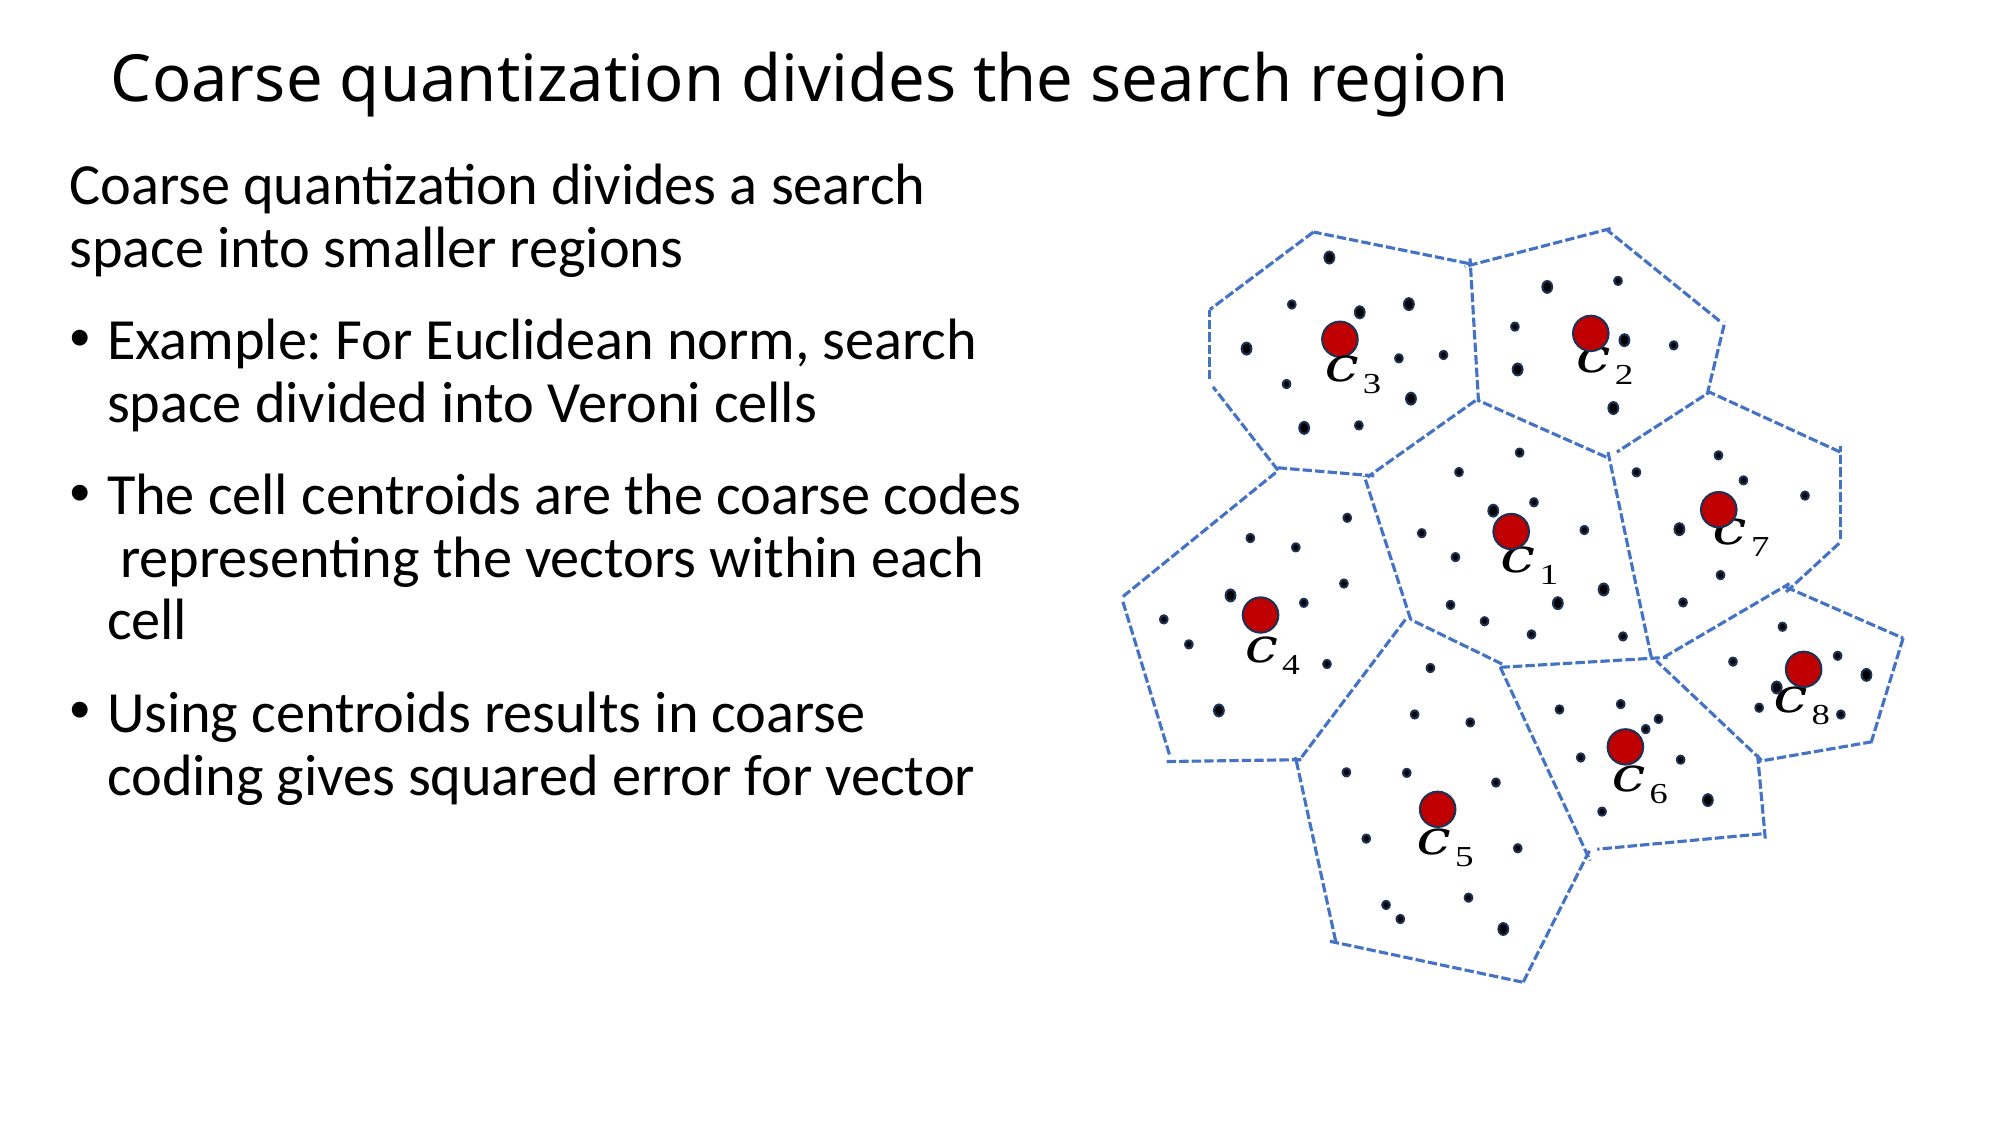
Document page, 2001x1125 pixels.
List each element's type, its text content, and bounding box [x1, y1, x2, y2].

text_box [1341, 767, 1352, 778]
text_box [1707, 321, 1725, 391]
text_box [1529, 497, 1539, 508]
text_box [1395, 913, 1406, 925]
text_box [1607, 452, 1652, 657]
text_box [1786, 587, 1904, 639]
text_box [1786, 542, 1841, 593]
text_box [1615, 699, 1626, 710]
text_box [1298, 420, 1311, 435]
text_box [1281, 378, 1292, 390]
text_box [1367, 400, 1476, 478]
text_box [1571, 314, 1610, 353]
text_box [1299, 619, 1406, 761]
text_box [1491, 777, 1500, 788]
text_box [1402, 297, 1415, 312]
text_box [1607, 230, 1720, 321]
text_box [1663, 583, 1790, 658]
text_box [1784, 650, 1823, 689]
text_box [1241, 597, 1280, 634]
text_box [1607, 401, 1616, 416]
text_box [1224, 597, 1237, 603]
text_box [1500, 657, 1668, 668]
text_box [1656, 660, 1762, 761]
title Coarse quantization divides the search region [95, 36, 1821, 124]
text_box [1425, 664, 1436, 674]
text_box [1299, 597, 1309, 608]
text_box [1597, 806, 1607, 817]
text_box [1757, 741, 1873, 762]
text_box [1342, 512, 1353, 523]
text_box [1871, 638, 1904, 742]
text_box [1707, 391, 1841, 452]
text_box [1701, 793, 1714, 808]
text_box [1676, 761, 1686, 765]
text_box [1410, 619, 1503, 664]
text_box [1416, 528, 1427, 539]
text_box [1313, 232, 1464, 264]
text_box [1445, 599, 1456, 610]
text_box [1209, 232, 1314, 310]
text_box [1361, 833, 1372, 844]
text_box [1409, 709, 1420, 720]
text_box [1339, 578, 1349, 589]
text_box [1668, 340, 1679, 351]
text_box [1353, 305, 1366, 320]
text_box [1618, 333, 1631, 348]
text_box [1122, 601, 1170, 755]
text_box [1122, 472, 1276, 597]
text_box [1699, 490, 1738, 529]
text_box [1290, 542, 1301, 553]
text_box [1438, 349, 1449, 361]
text_box [1465, 717, 1476, 728]
text_box [1212, 703, 1225, 718]
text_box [1364, 475, 1411, 620]
text_box [1800, 490, 1810, 501]
text_box [1394, 353, 1404, 364]
text_box [1551, 596, 1564, 611]
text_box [1757, 762, 1766, 842]
text_box [1418, 790, 1457, 829]
text_box [1832, 650, 1843, 661]
text_box [1184, 639, 1194, 650]
text_box [1401, 767, 1412, 778]
text_box [1770, 680, 1783, 695]
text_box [1469, 267, 1479, 402]
text_box [1597, 582, 1607, 597]
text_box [1478, 400, 1607, 458]
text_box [1275, 467, 1367, 476]
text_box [1295, 757, 1336, 942]
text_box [1464, 228, 1611, 267]
text_box [1497, 921, 1510, 937]
text_box [1606, 728, 1645, 766]
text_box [1523, 849, 1591, 983]
text_box [1450, 552, 1461, 563]
text_box [1526, 629, 1537, 640]
text_box [1381, 899, 1391, 911]
text_box [1487, 503, 1500, 518]
text_box [1738, 475, 1749, 486]
text_box [1321, 320, 1359, 358]
text_box [1511, 362, 1524, 377]
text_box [1597, 833, 1762, 850]
text_box [1836, 709, 1846, 720]
text_box [1579, 524, 1590, 536]
text_box [1713, 452, 1724, 461]
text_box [1616, 395, 1704, 452]
text_box [1541, 279, 1554, 294]
text_box [1673, 522, 1686, 537]
text_box [1492, 512, 1531, 551]
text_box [1329, 941, 1523, 983]
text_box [1213, 386, 1278, 471]
text_box [1715, 569, 1726, 581]
text_box [1510, 321, 1520, 332]
text_box [1640, 724, 1651, 735]
text_box [1354, 420, 1364, 431]
text_box [1240, 341, 1253, 356]
text_box [1860, 667, 1871, 682]
text_box [1404, 391, 1417, 400]
text_box [1463, 892, 1474, 903]
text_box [1500, 668, 1591, 861]
